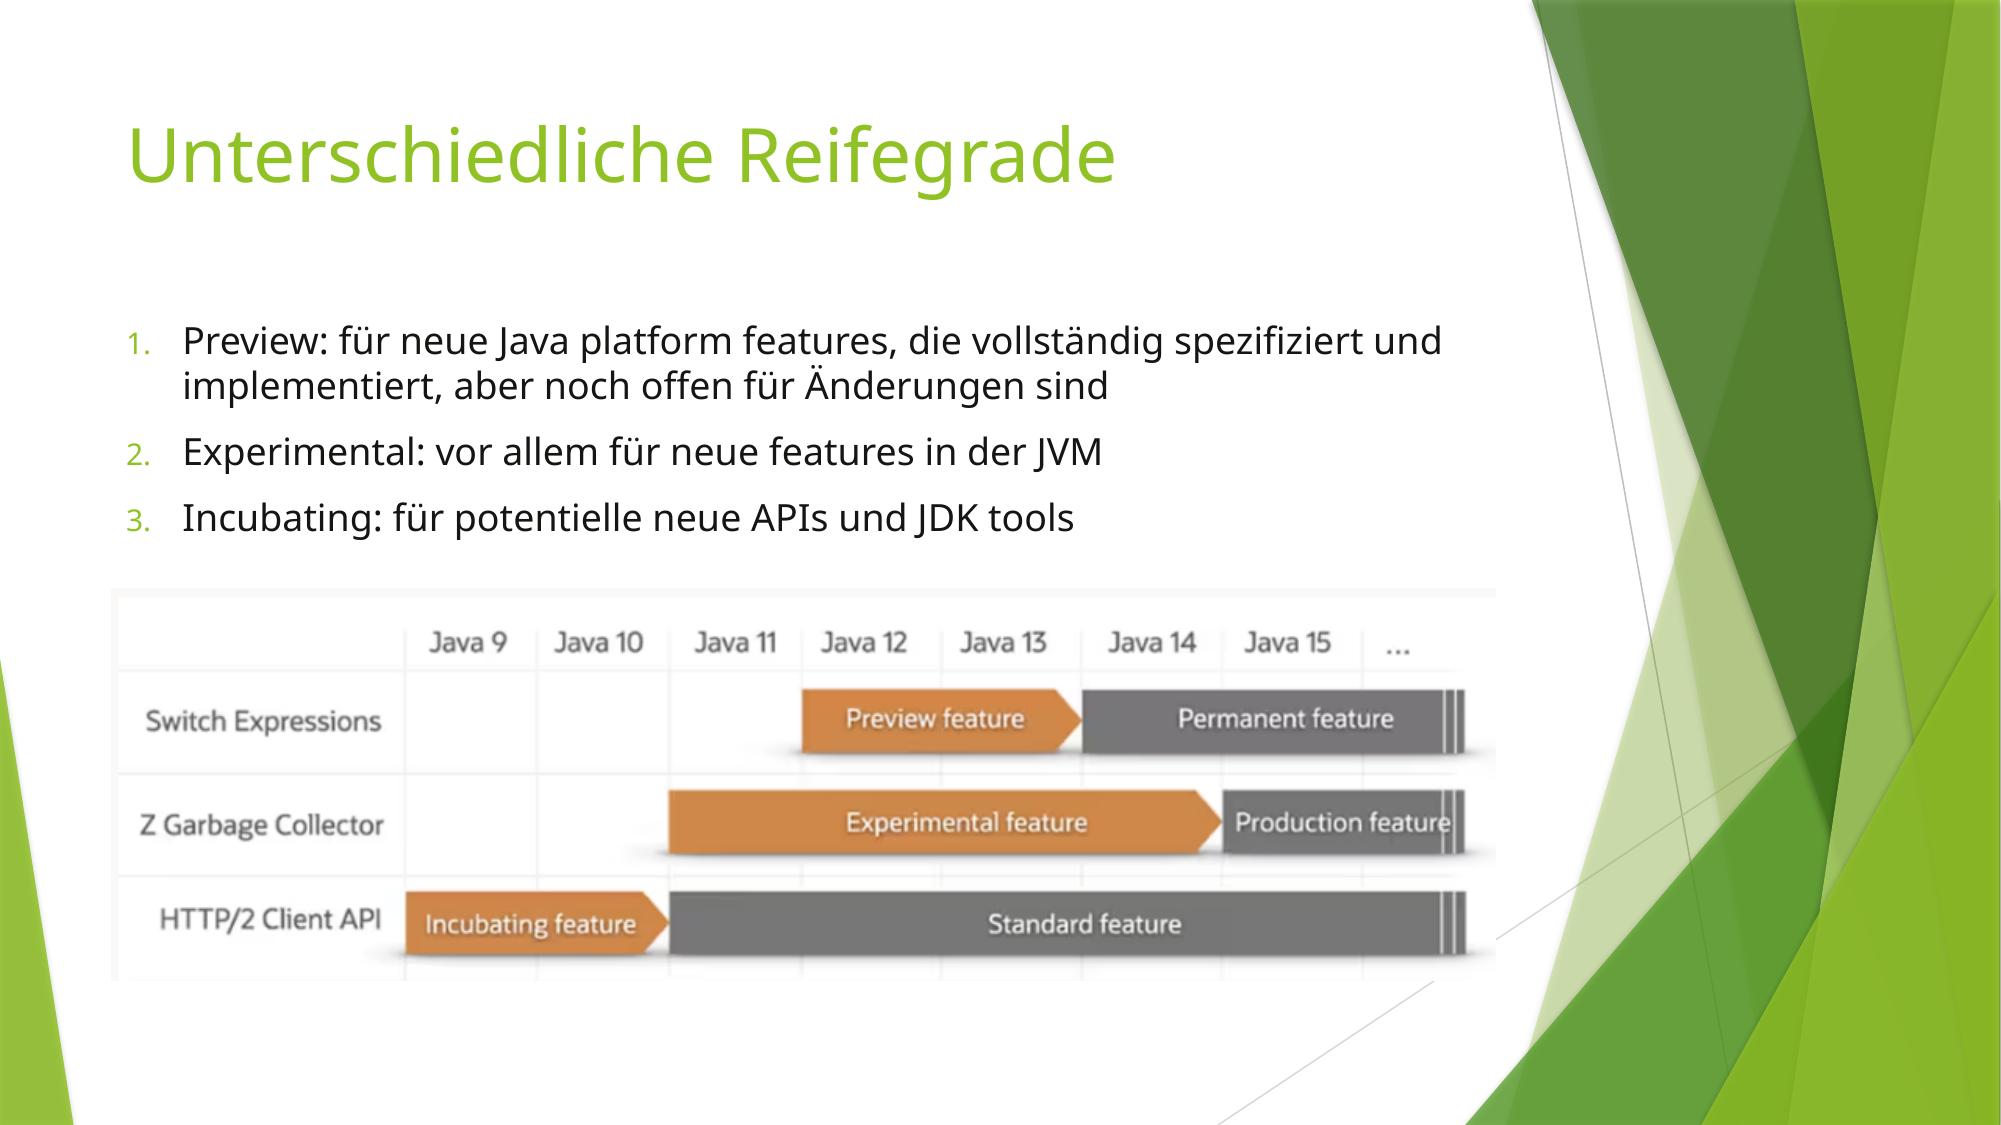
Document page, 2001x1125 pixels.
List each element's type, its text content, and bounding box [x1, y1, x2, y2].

list Preview: für neue Java platform features, die vollständig spezifiziert und implementiert, aber noch offen für Änderungen sind Experimental: vor allem für neue features in der JVM Incubating: für potentielle neue APIs und JDK tools [111, 309, 1522, 548]
title Unterschiedliche Reifegrade [111, 99, 1522, 249]
picture [110, 587, 1497, 981]
